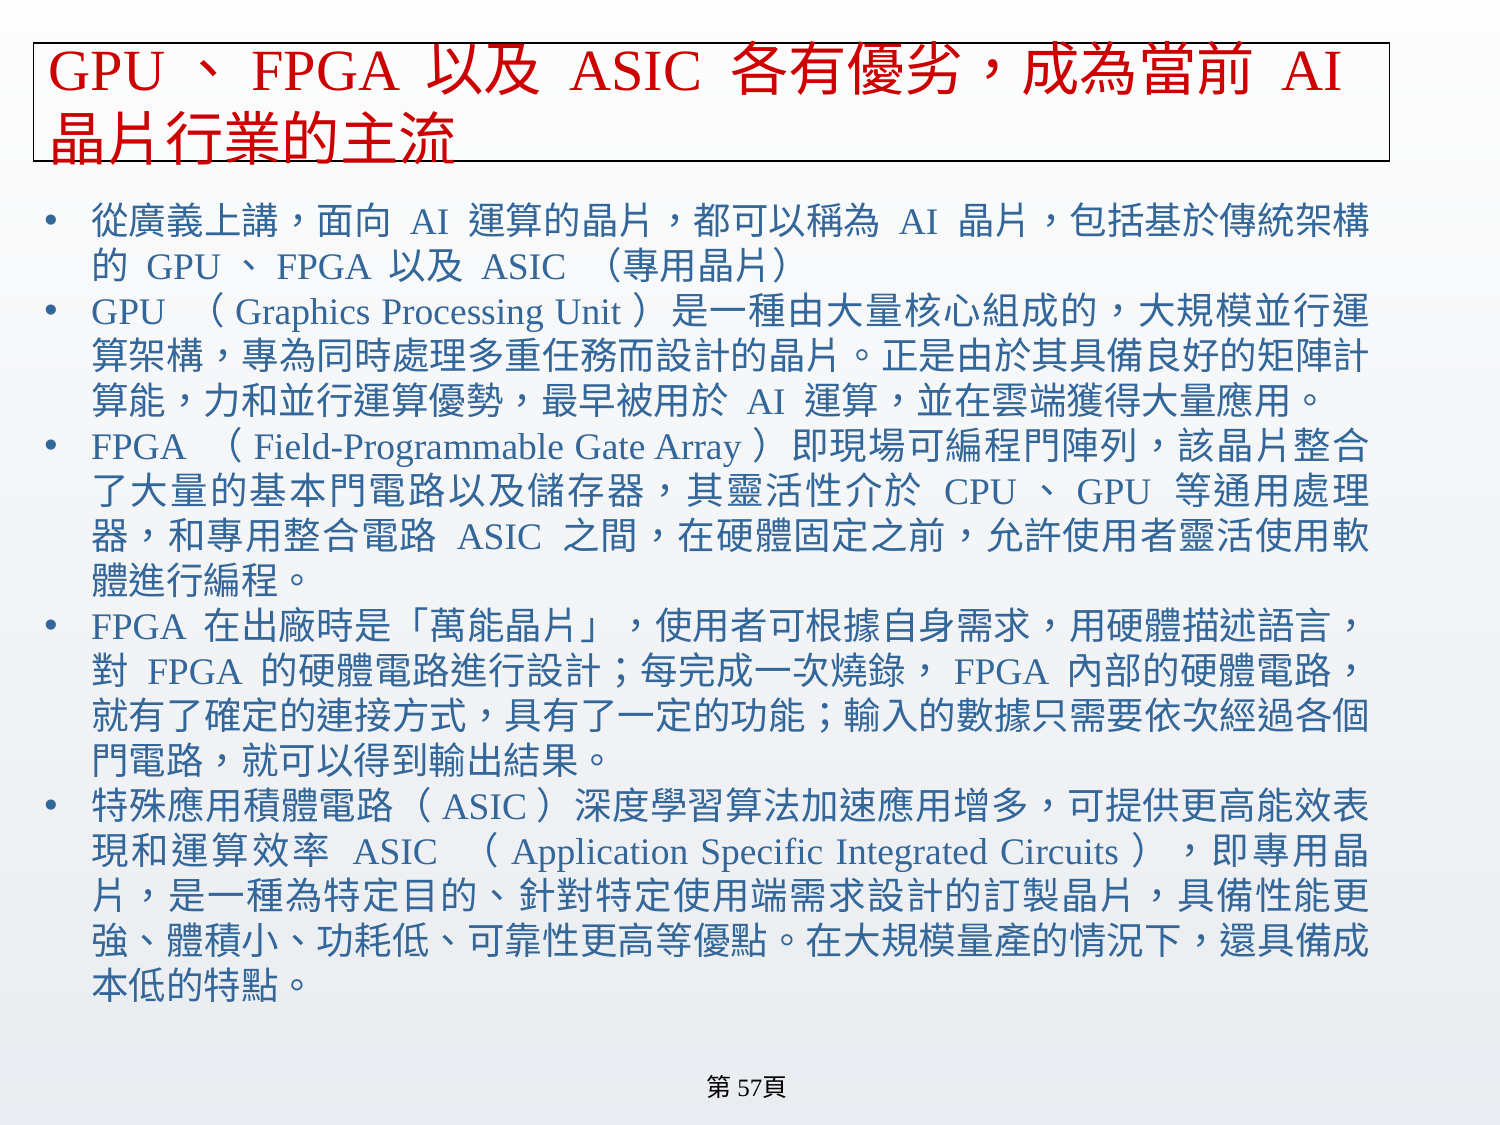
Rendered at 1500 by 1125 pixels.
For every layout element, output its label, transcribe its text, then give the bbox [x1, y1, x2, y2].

title GPU、FPGA 以及 ASIC 各有優劣，成為當前 AI 晶片行業的主流 [33, 42, 1390, 162]
list 從廣義上講，面向 AI 運算的晶片，都可以稱為 AI 晶片，包括基於傳統架構的 GPU、FPGA 以及 ASIC （專用晶片） GPU （Graphics Processing Unit）是一種由大量核心組成的，大規模並行運算架構，專為同時處理多重任務而設計的晶片。正是由於其具備良好的矩陣計算能，力和並行運算優勢，最早被用於 AI 運算，並在雲端獲得大量應用。 FPGA （Field-Programmable Gate Array）即現場可編程門陣列，該晶片整合了大量的基本門電路以及儲存器，其靈活性介於 CPU、GPU 等通用處理器，和專用整合電路 ASIC 之間，在硬體固定之前，允許使用者靈活使用軟體進行編程。 FPGA 在出廠時是「萬能晶片」，使用者可根據自身需求，用硬體描述語言，對 FPGA 的硬體電路進行設計；每完成一次燒錄，FPGA 內部的硬體電路，就有了確定的連接方式，具有了一定的功能；輸入的數據只需要依次經過各個門電路，就可以得到輸出結果。 特殊應用積體電路（ASIC）深度學習算法加速應用增多，可提供更高能效表現和運算效率 ASIC （Application Specific Integrated Circuits），即專用晶片，是一種為特定目的、針對特定使用端需求設計的訂製晶片，具備性能更強、體積小、功耗低、可靠性更高等優點。在大規模量產的情況下，還具備成本低的特點。 [29, 189, 1386, 1017]
